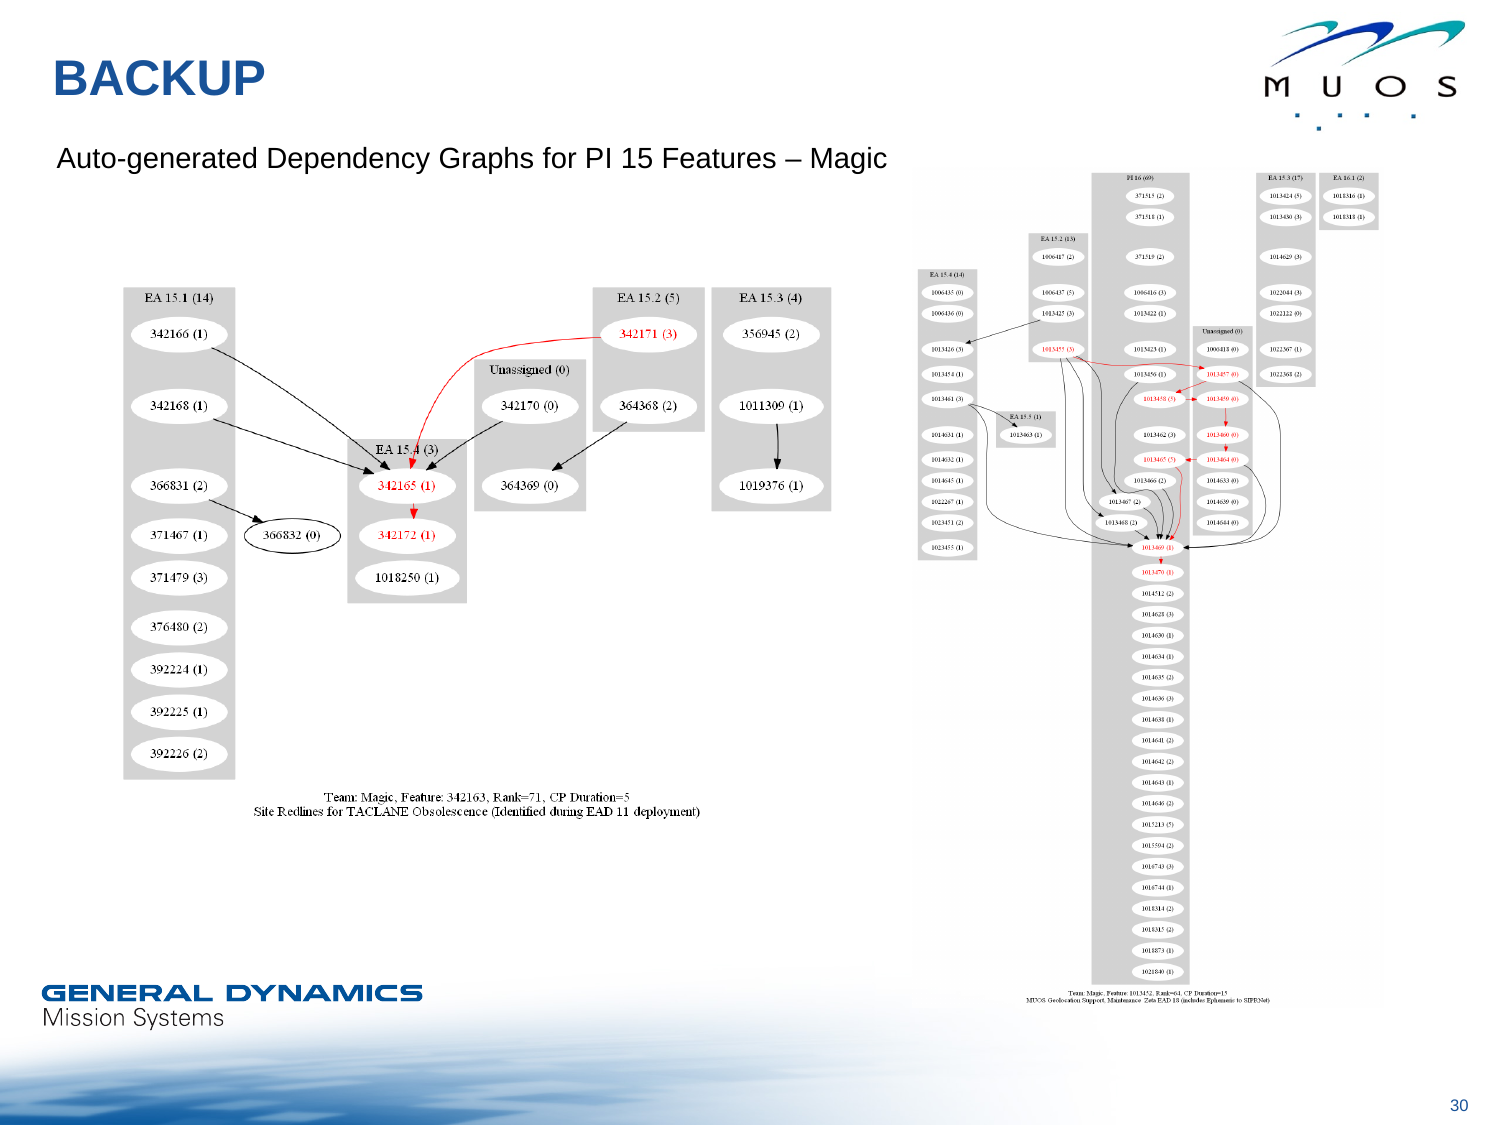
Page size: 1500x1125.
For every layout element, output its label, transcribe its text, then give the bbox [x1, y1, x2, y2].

list Auto-generated Dependency Graphs for PI 15 Features – Magic [41, 125, 1467, 174]
picture [112, 276, 842, 827]
title BACKUP [37, 37, 1463, 125]
picture [1258, 12, 1475, 106]
slide_number 30 [1412, 1062, 1484, 1123]
picture [0, 167, 1500, 1125]
